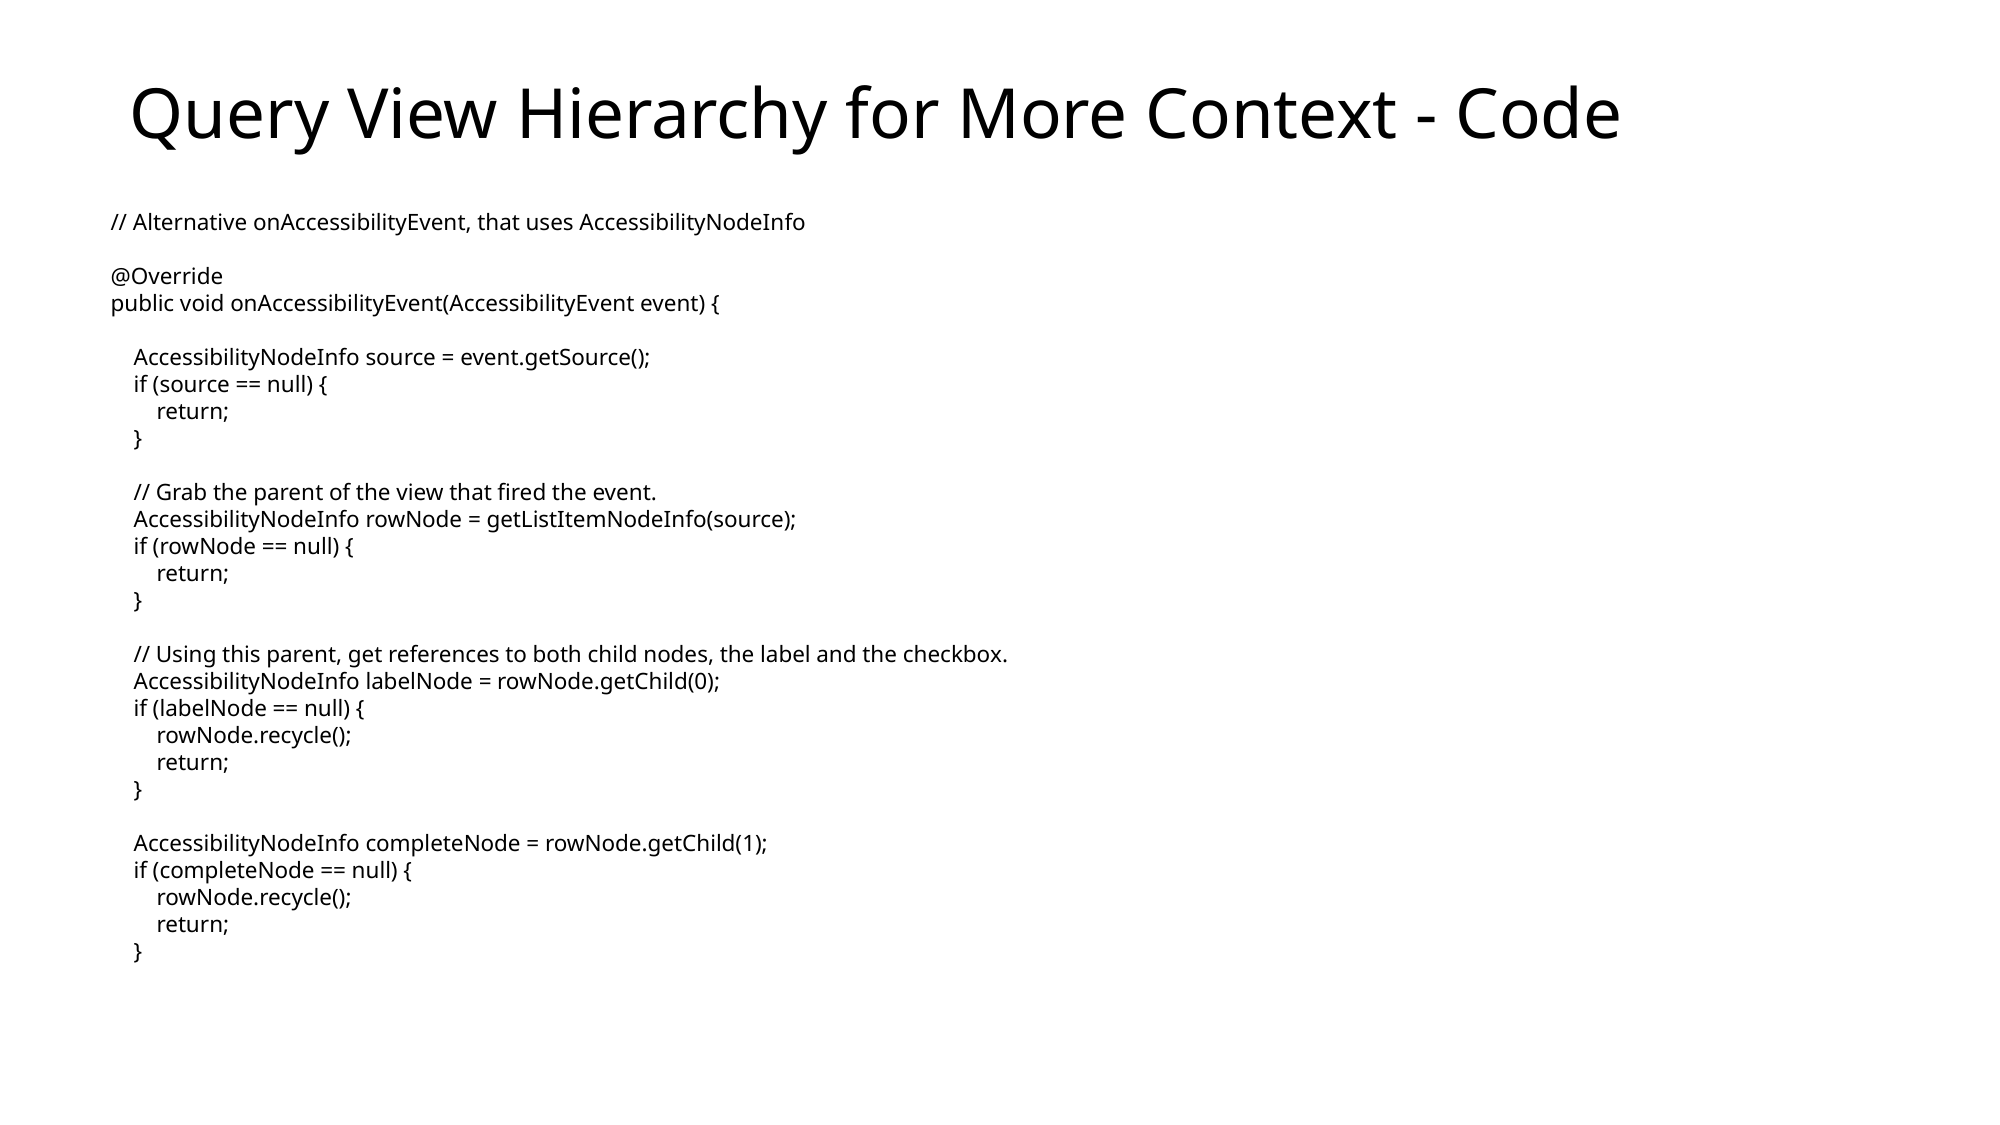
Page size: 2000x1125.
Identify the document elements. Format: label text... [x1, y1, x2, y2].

title Query View Hierarchy for More Context - Code [114, 46, 1840, 186]
list // Alternative onAccessibilityEvent, that uses AccessibilityNodeInfo @Override public void onAccessibilityEvent(AccessibilityEvent event) { AccessibilityNodeInfo source = event.getSource(); if (source == null) { return; } // Grab the parent of the view that fired the event. AccessibilityNodeInfo rowNode = getListItemNodeInfo(source); if (rowNode == null) { return; } // Using this parent, get references to both child nodes, the label and the checkbox. AccessibilityNodeInfo labelNode = rowNode.getChild(0); if (labelNode == null) { rowNode.recycle(); return; } AccessibilityNodeInfo completeNode = rowNode.getChild(1); if (completeNode == null) { rowNode.recycle(); return; } [95, 200, 1918, 1014]
